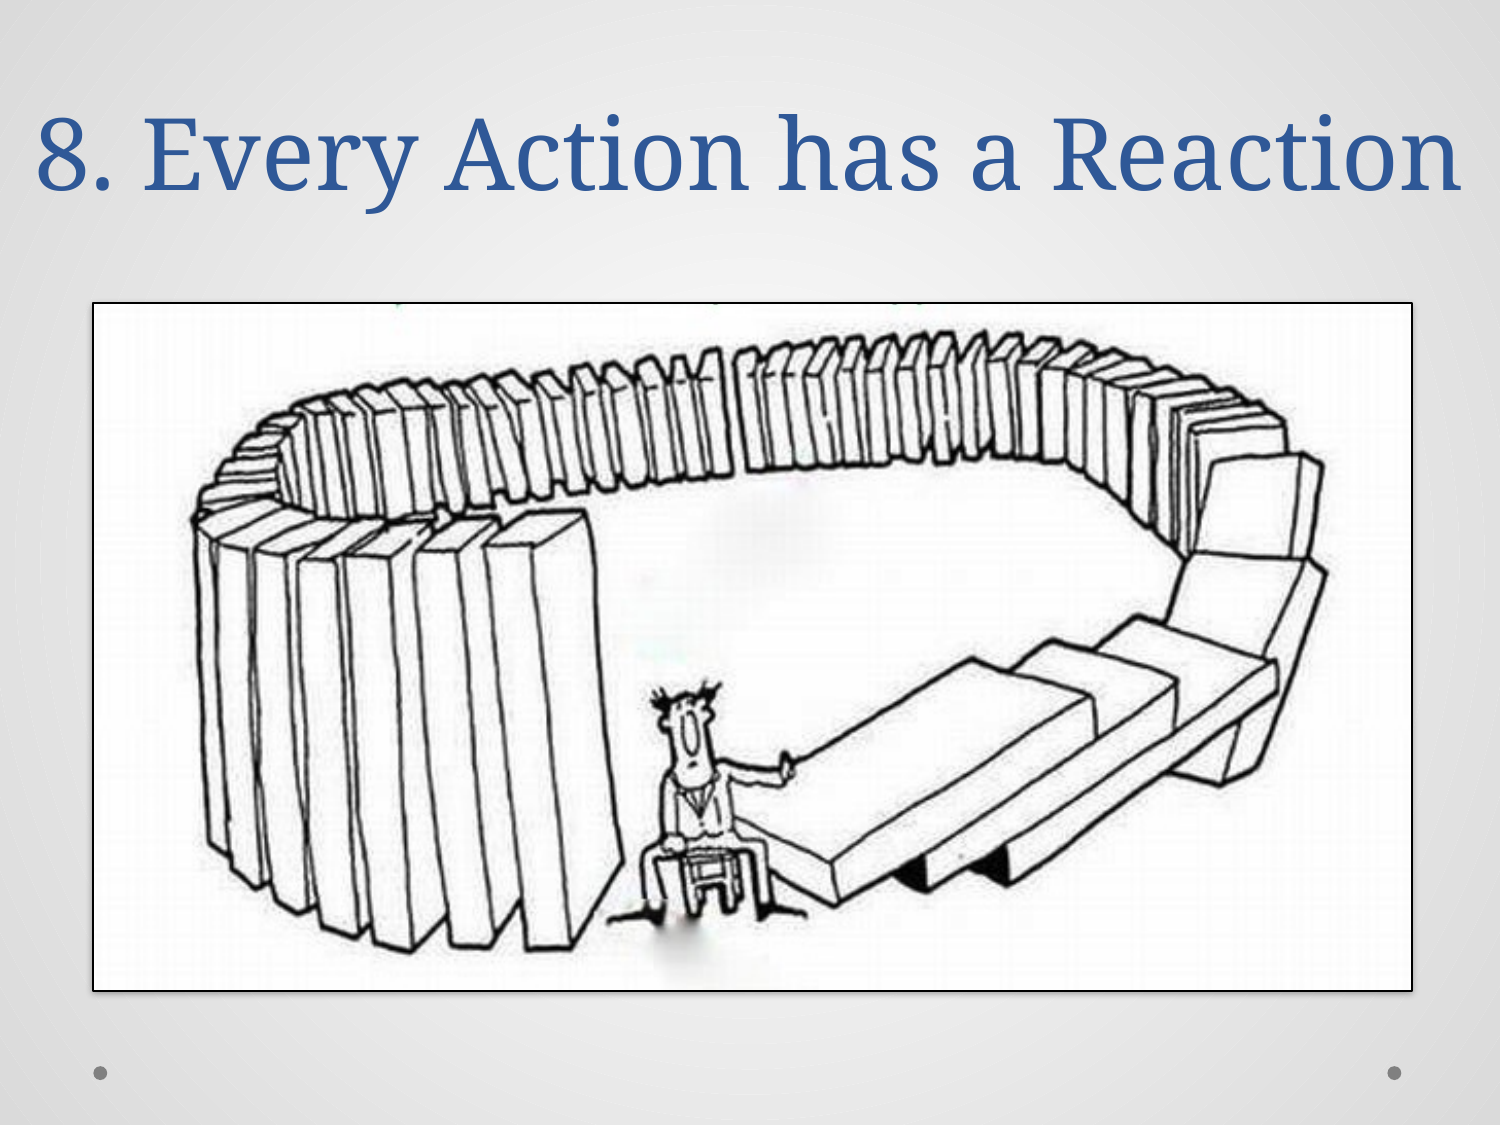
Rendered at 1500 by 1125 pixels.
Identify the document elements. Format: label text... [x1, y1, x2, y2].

picture [93, 303, 1412, 991]
title 8. Every Action has a Reaction [0, 76, 1500, 339]
